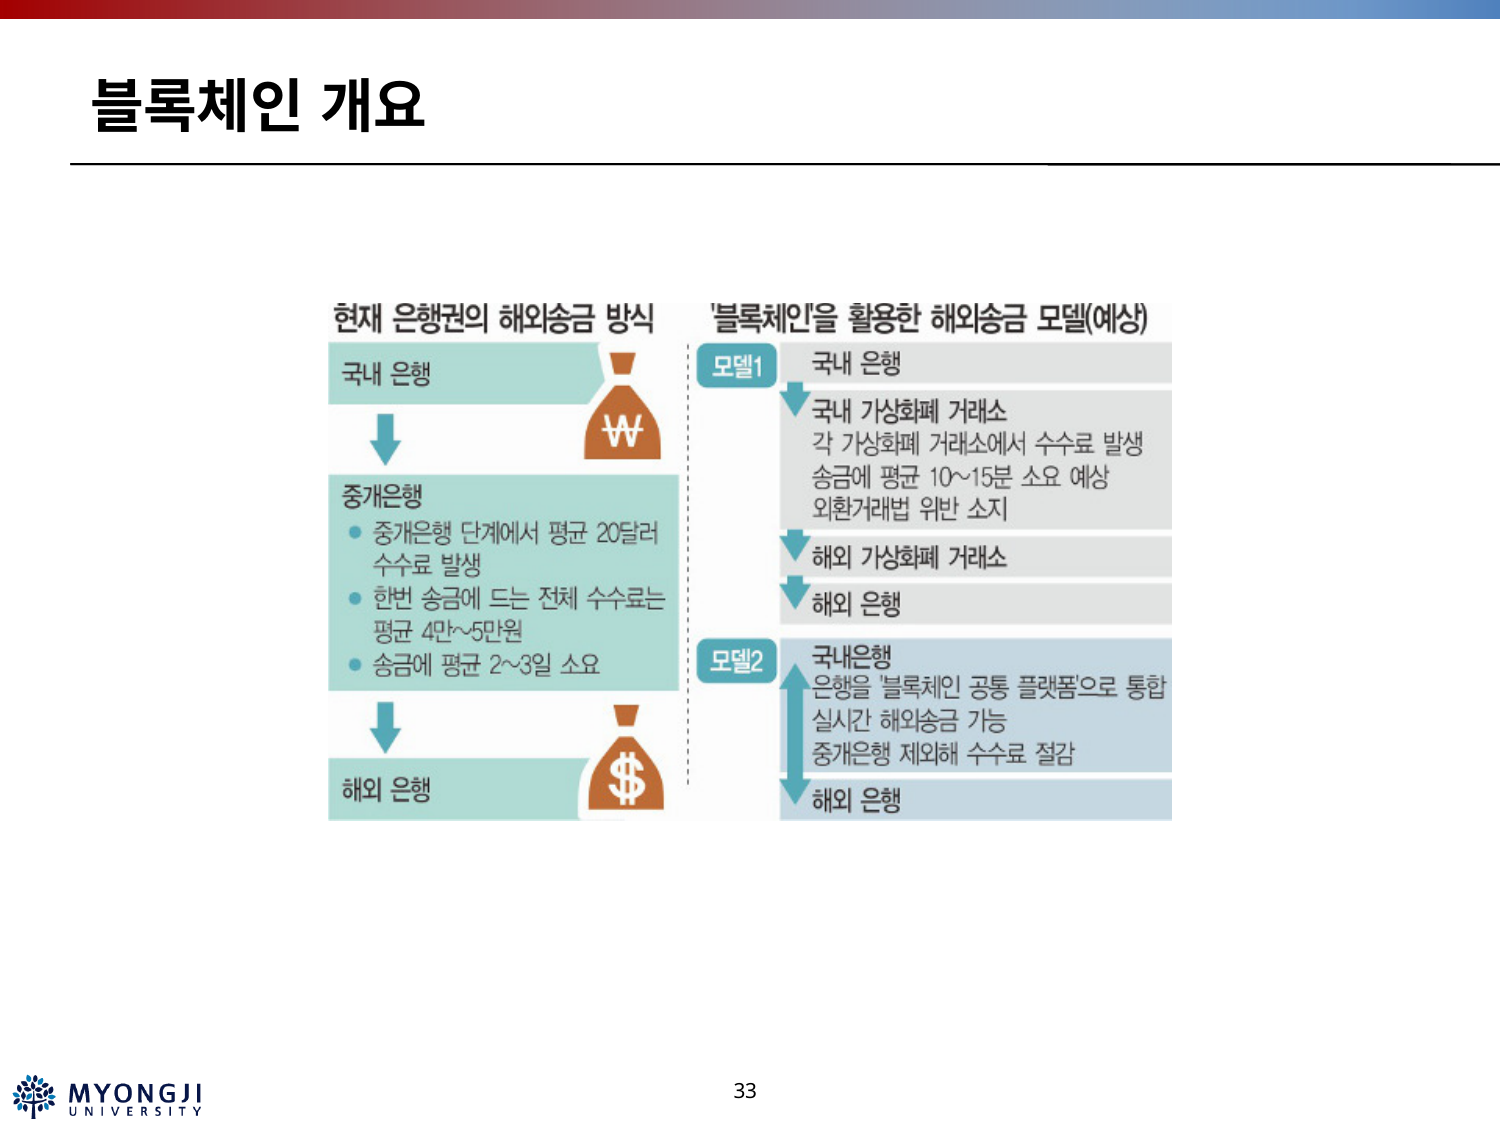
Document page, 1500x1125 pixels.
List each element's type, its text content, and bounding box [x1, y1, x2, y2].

picture [0, 1066, 256, 1125]
slide_number 33 [587, 1070, 904, 1118]
title 블록체인 개요 [75, 45, 1477, 164]
picture [327, 303, 1173, 822]
